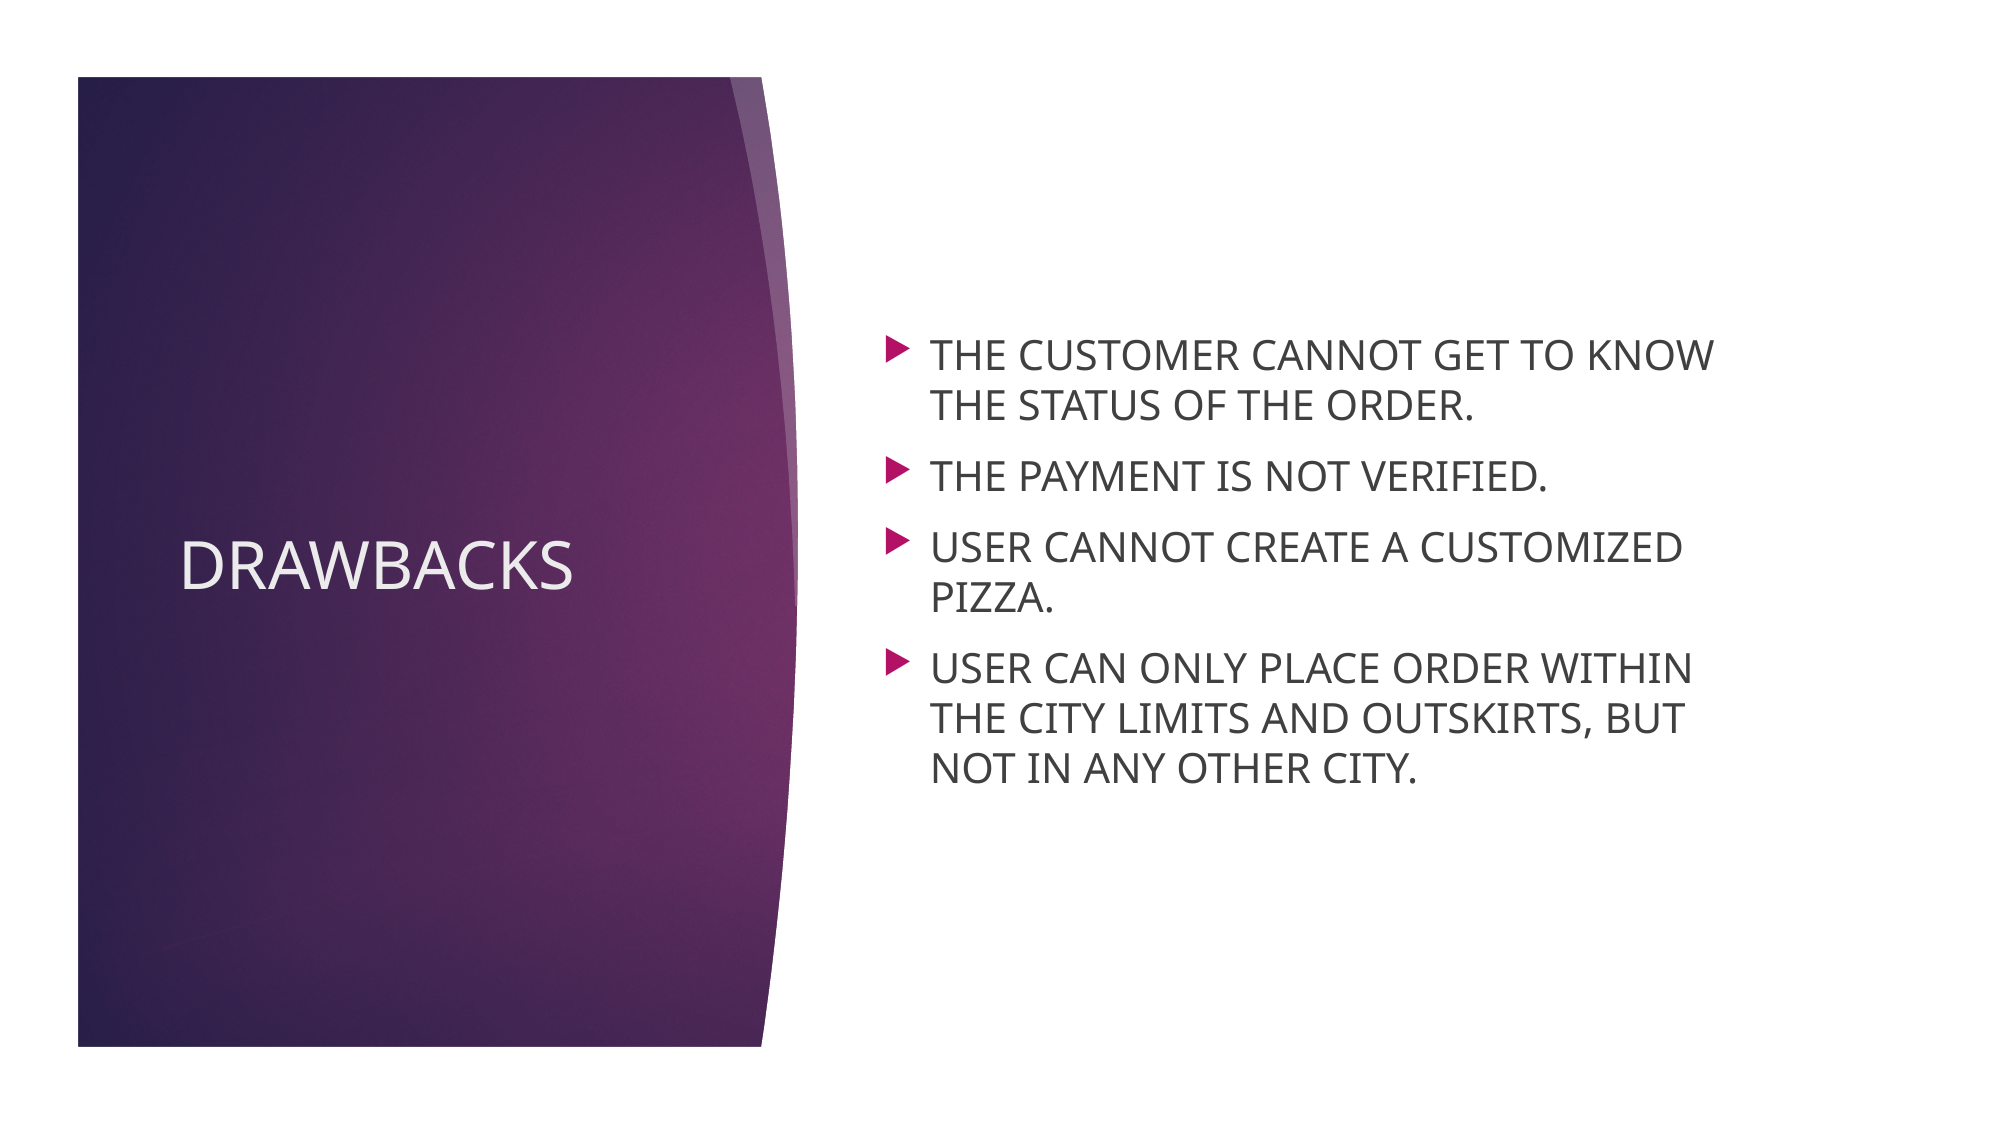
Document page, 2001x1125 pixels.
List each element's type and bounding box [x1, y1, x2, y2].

text_box [0, 0, 2000, 1125]
